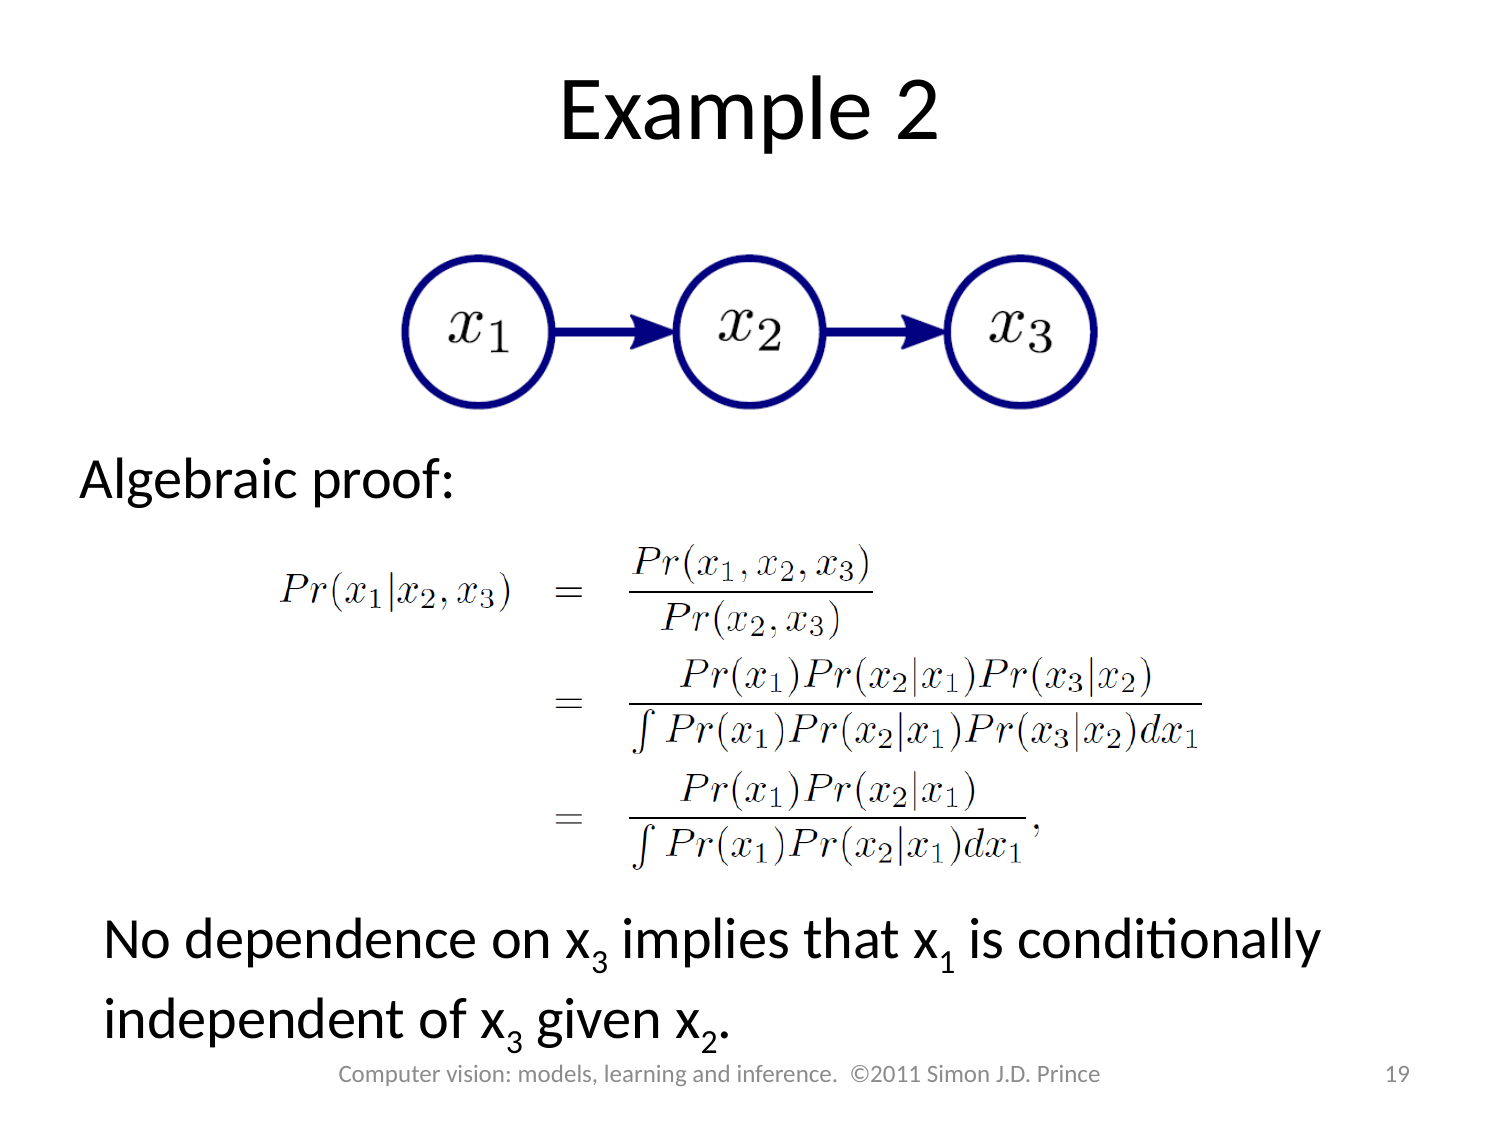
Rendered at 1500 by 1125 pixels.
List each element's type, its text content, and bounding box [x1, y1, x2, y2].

picture [383, 219, 1145, 433]
text_box No dependence on x3 implies that x1 is conditionally independent of x3 given x2. [88, 893, 1436, 1068]
footer Computer vision: models, learning and inference. ©2011 Simon J.D. Prince [301, 1068, 1140, 1103]
picture [265, 526, 1239, 894]
text_box Algebraic proof: [64, 432, 1436, 518]
title Example 2 [75, 8, 1425, 197]
slide_number 19 [1140, 1068, 1425, 1103]
